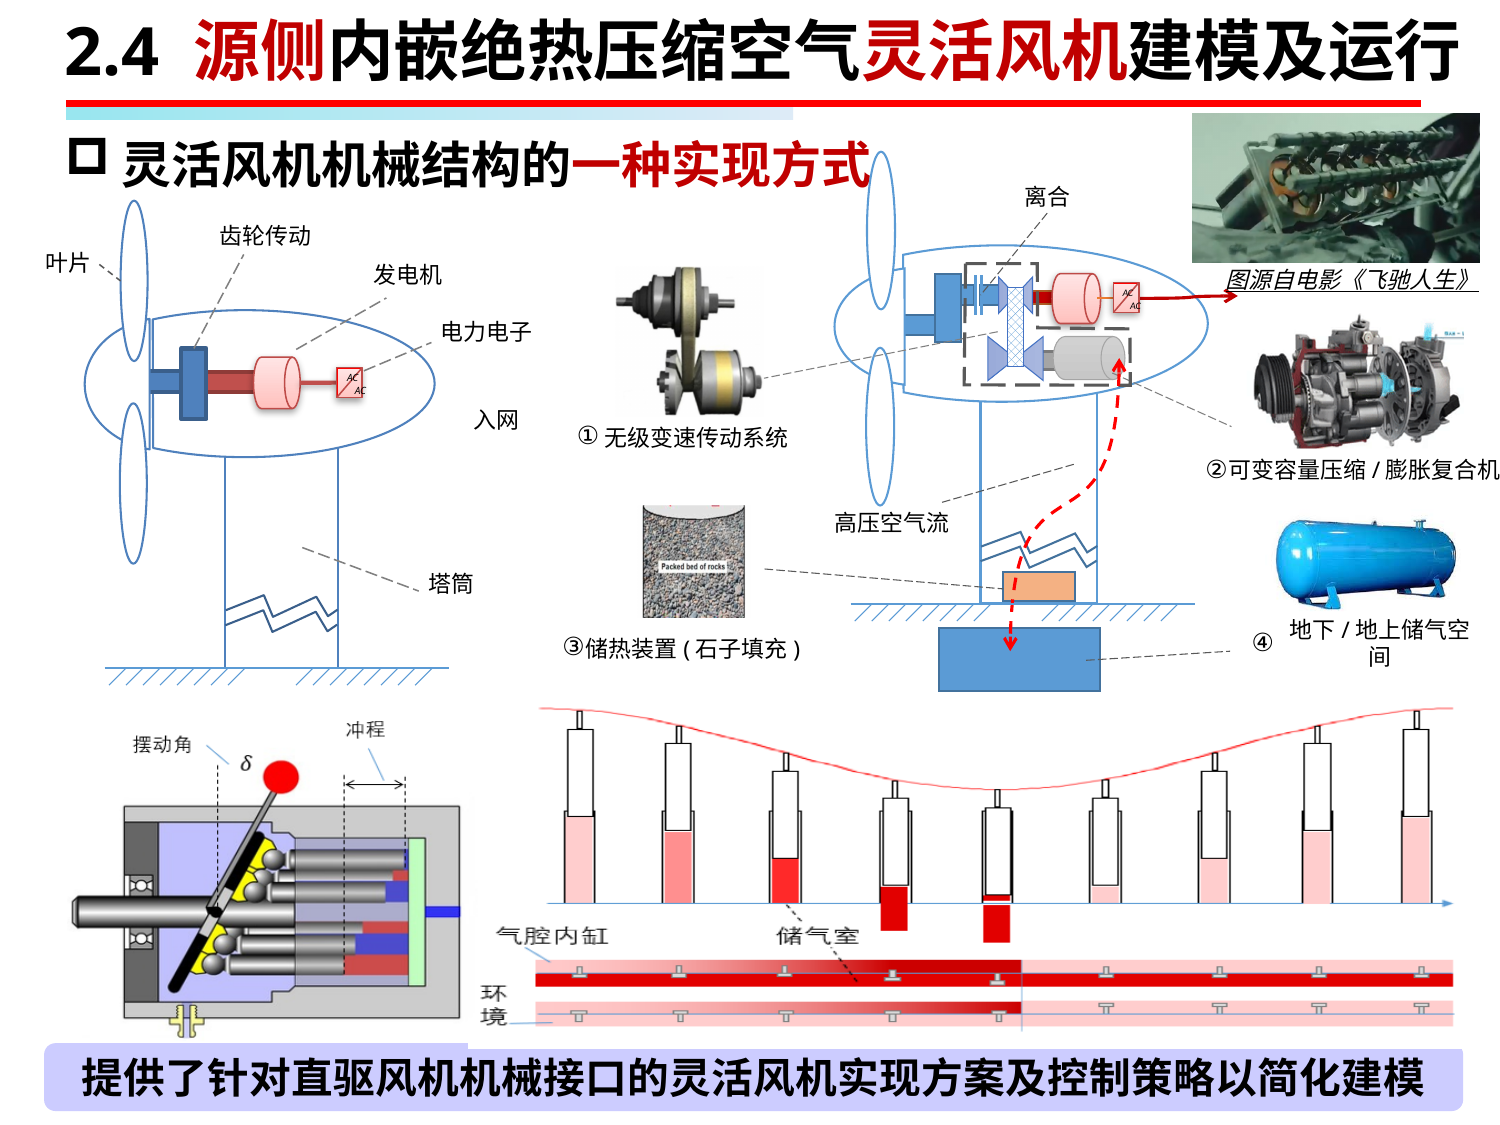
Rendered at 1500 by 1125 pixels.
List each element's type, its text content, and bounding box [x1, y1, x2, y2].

text_box 2.4 源侧内嵌绝热压缩空气灵活风机建模及运行 [49, 0, 1500, 102]
text_box 提供了针对直驱风机机械接口的灵活风机实现方案及控制策略以简化建模 [44, 1043, 1464, 1112]
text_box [545, 151, 1500, 691]
picture [1192, 113, 1480, 263]
text_box 灵活风机机械结构的一种实现方式 [50, 110, 931, 200]
picture [64, 700, 1477, 1049]
text_box [897, 102, 1447, 114]
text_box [28, 200, 551, 686]
